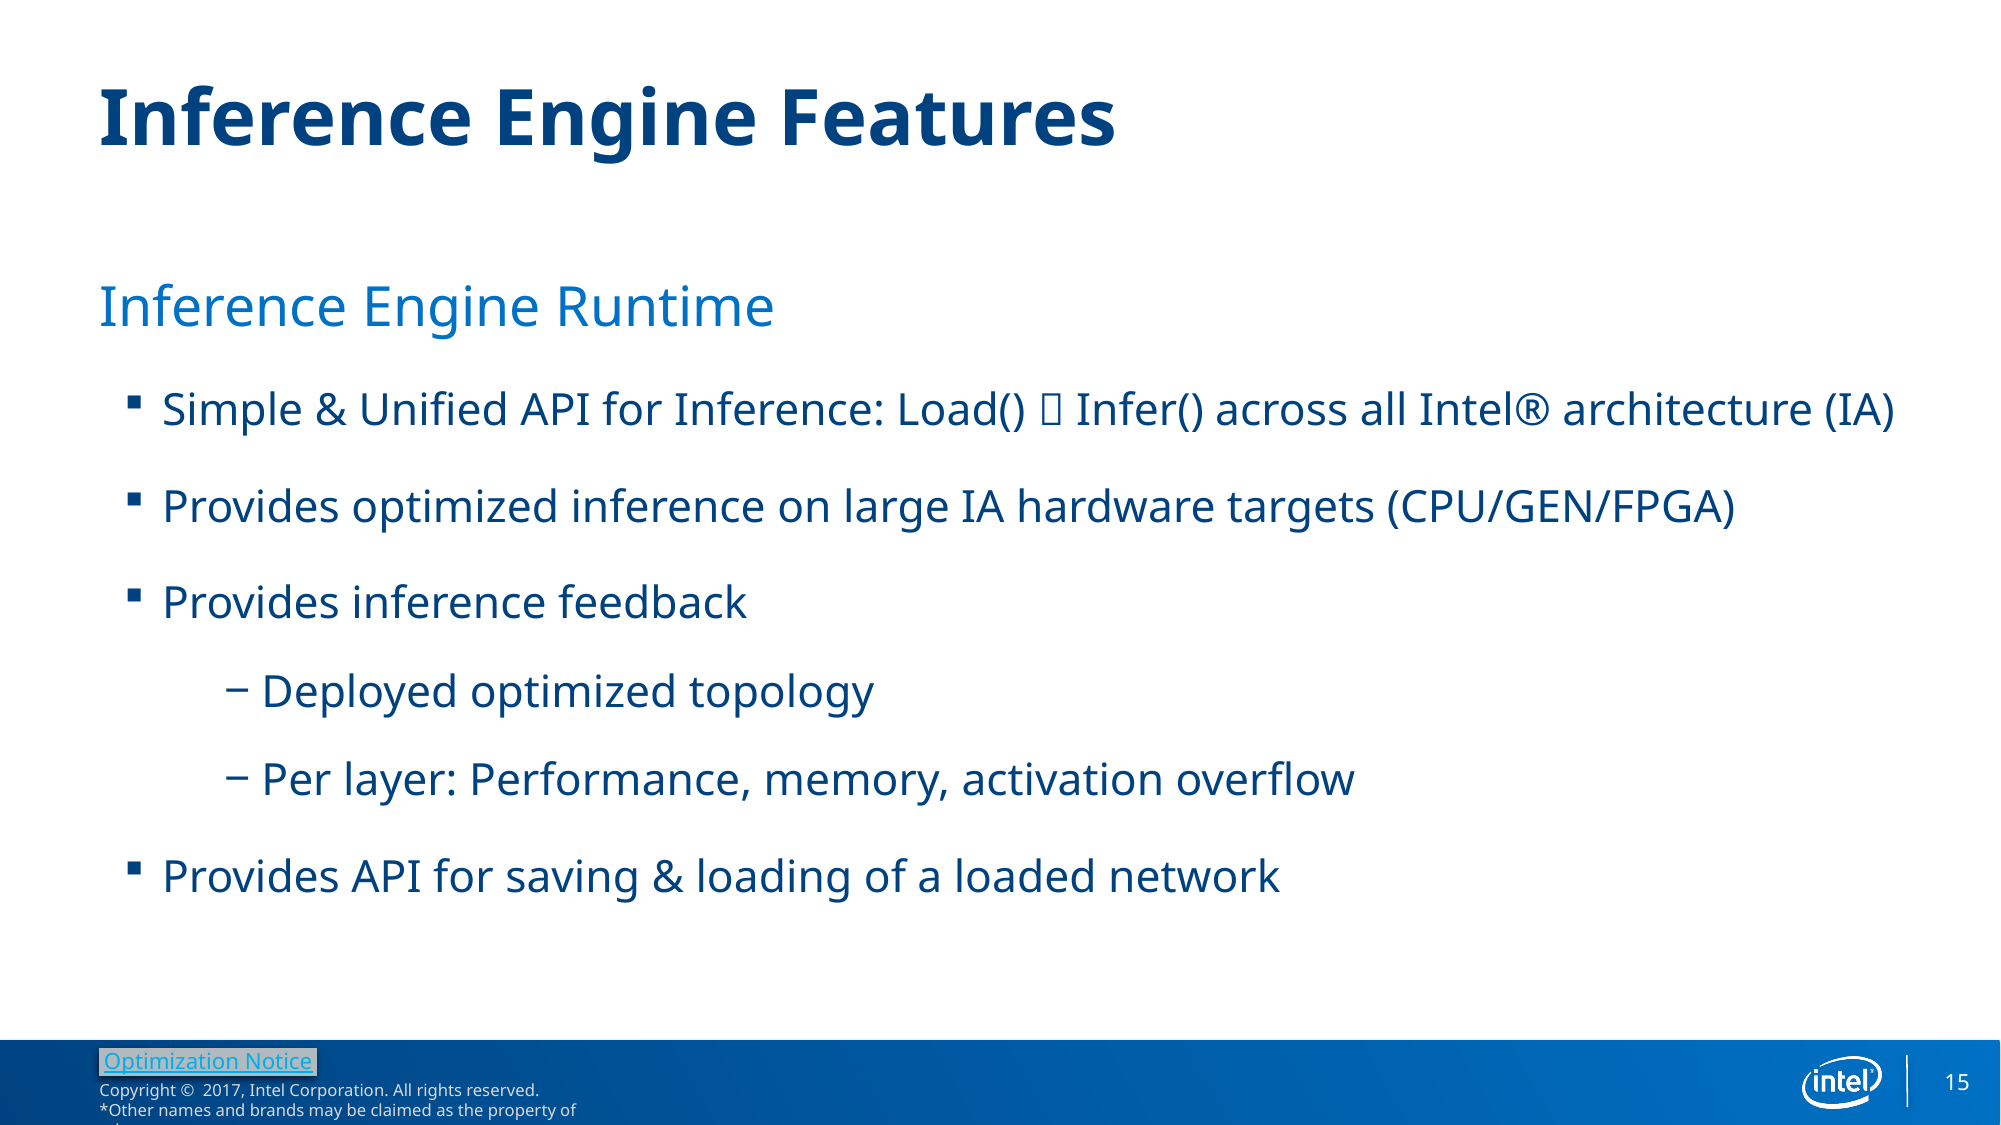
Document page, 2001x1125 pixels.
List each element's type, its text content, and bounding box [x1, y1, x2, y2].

list Inference Engine Runtime Simple & Unified API for Inference: Load()  Infer() across all Intel® architecture (IA) Provides optimized inference on large IA hardware targets (CPU/GEN/FPGA) Provides inference feedback Deployed optimized topology Per layer: Performance, memory, activation overflow Provides API for saving & loading of a loaded network [99, 238, 1900, 1013]
title Inference Engine Features [99, 67, 1900, 190]
slide_number 15 [1907, 1053, 1970, 1114]
picture [1802, 1056, 1882, 1109]
